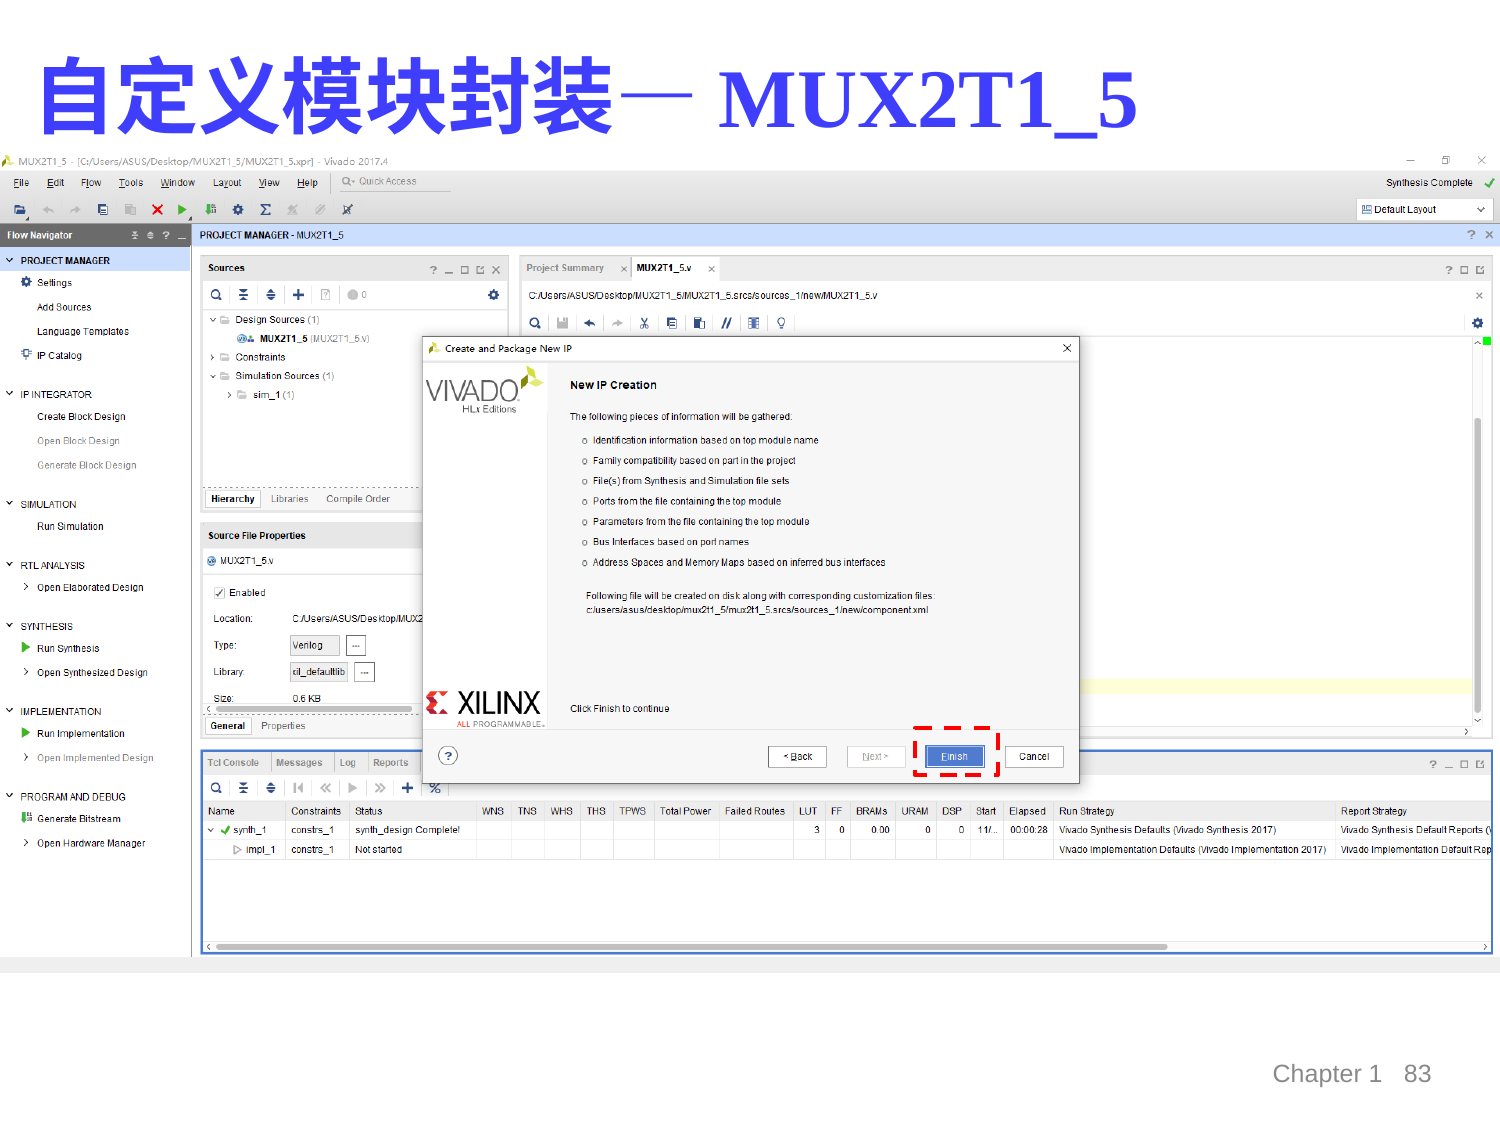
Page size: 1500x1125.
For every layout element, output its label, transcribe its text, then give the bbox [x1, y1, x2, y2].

slide_number Chapter 1 83 [1246, 1042, 1447, 1103]
text_box 自定义模块封装—MUX2T1_5 [17, 0, 1419, 150]
picture [0, 152, 1500, 973]
